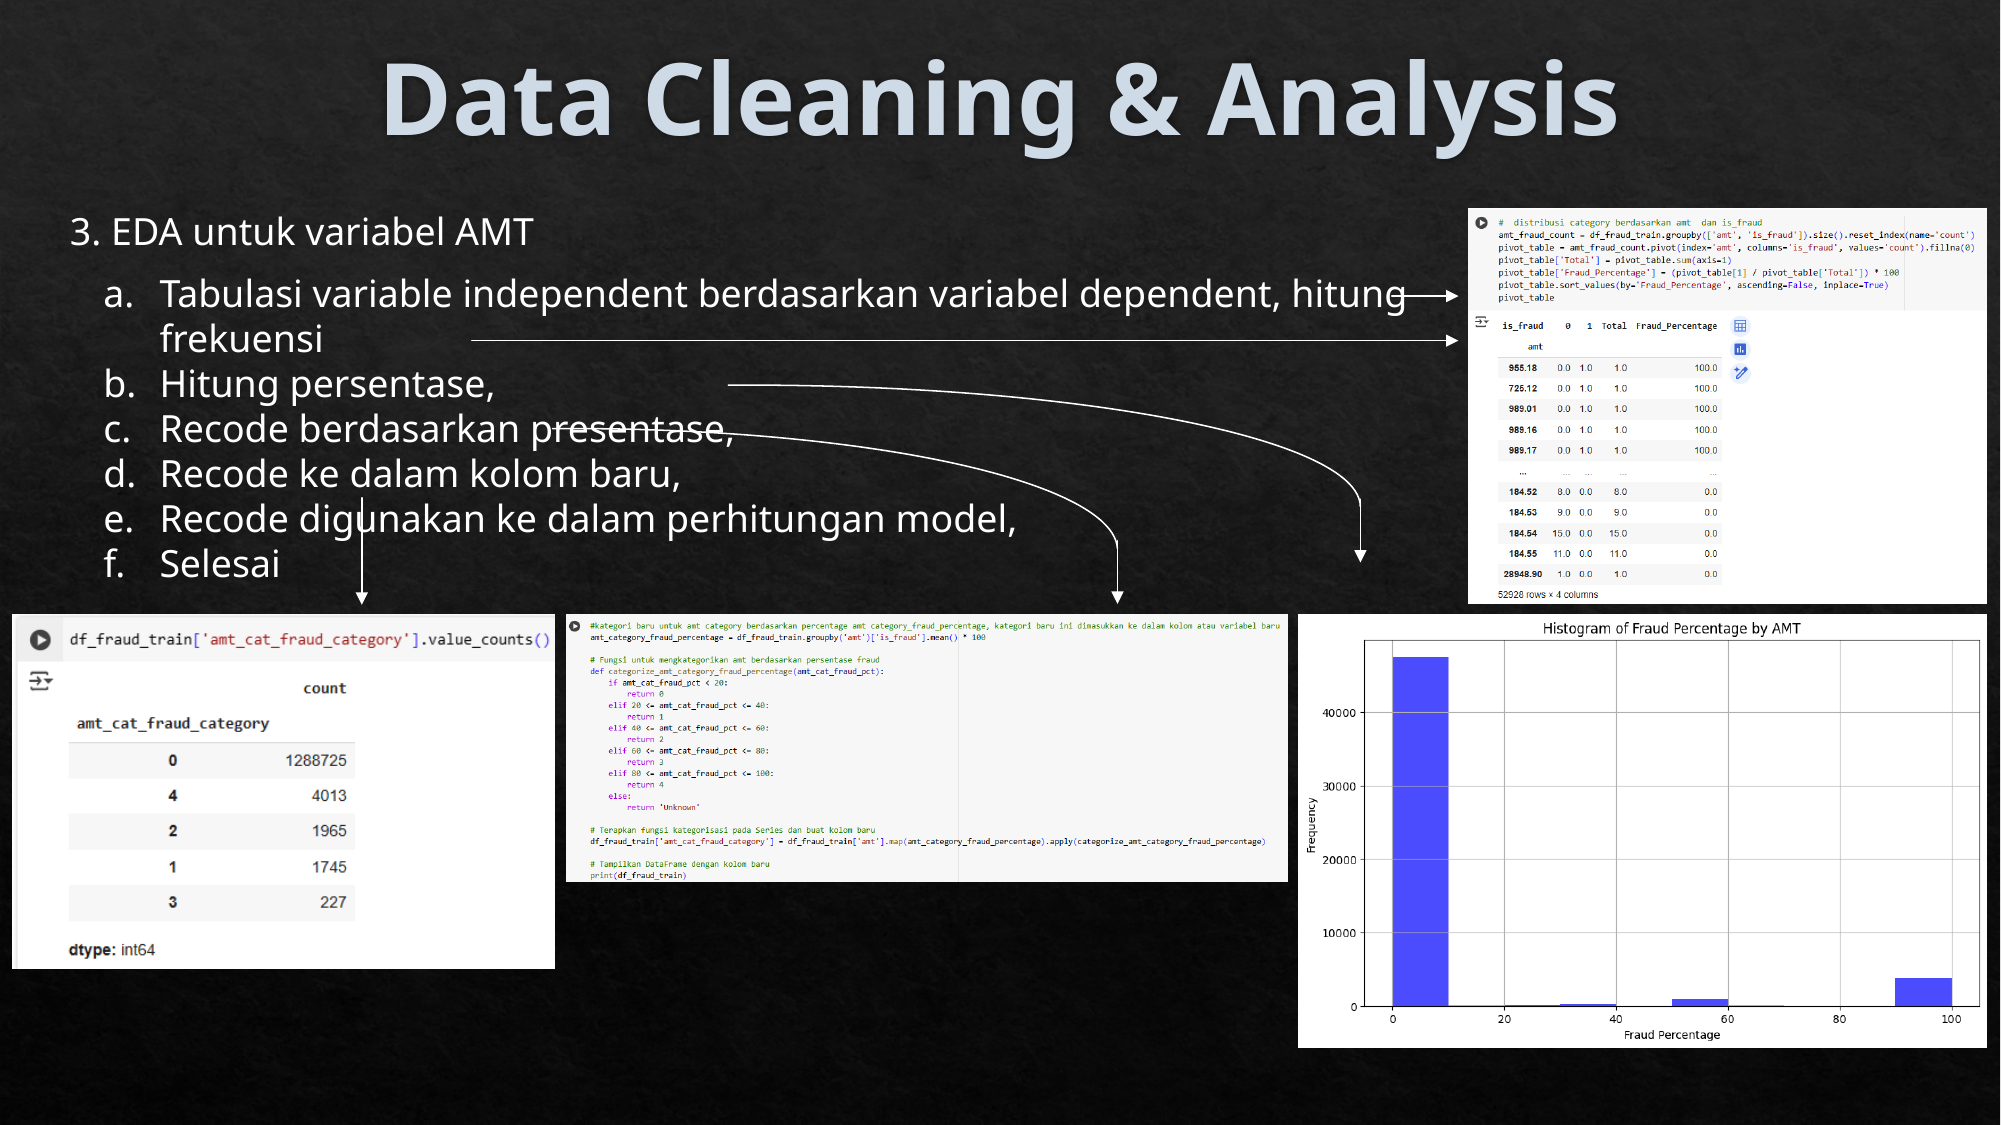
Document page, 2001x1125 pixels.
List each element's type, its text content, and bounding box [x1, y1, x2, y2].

text_box [727, 384, 1360, 507]
picture [1468, 208, 1988, 605]
text_box Tabulasi variable independent berdasarkan variabel dependent, hitung frekuensi Hitung persentase, Recode berdasarkan presentase, Recode ke dalam kolom baru, Recode digunakan ke dalam perhitungan model, Selesai [41, 262, 1460, 593]
title Data Cleaning & Analysis [150, 0, 1850, 207]
picture [12, 613, 556, 970]
picture [1298, 613, 1988, 1048]
picture [566, 613, 1288, 883]
text_box 3. EDA untuk variabel AMT [55, 200, 679, 260]
text_box [551, 427, 1117, 551]
